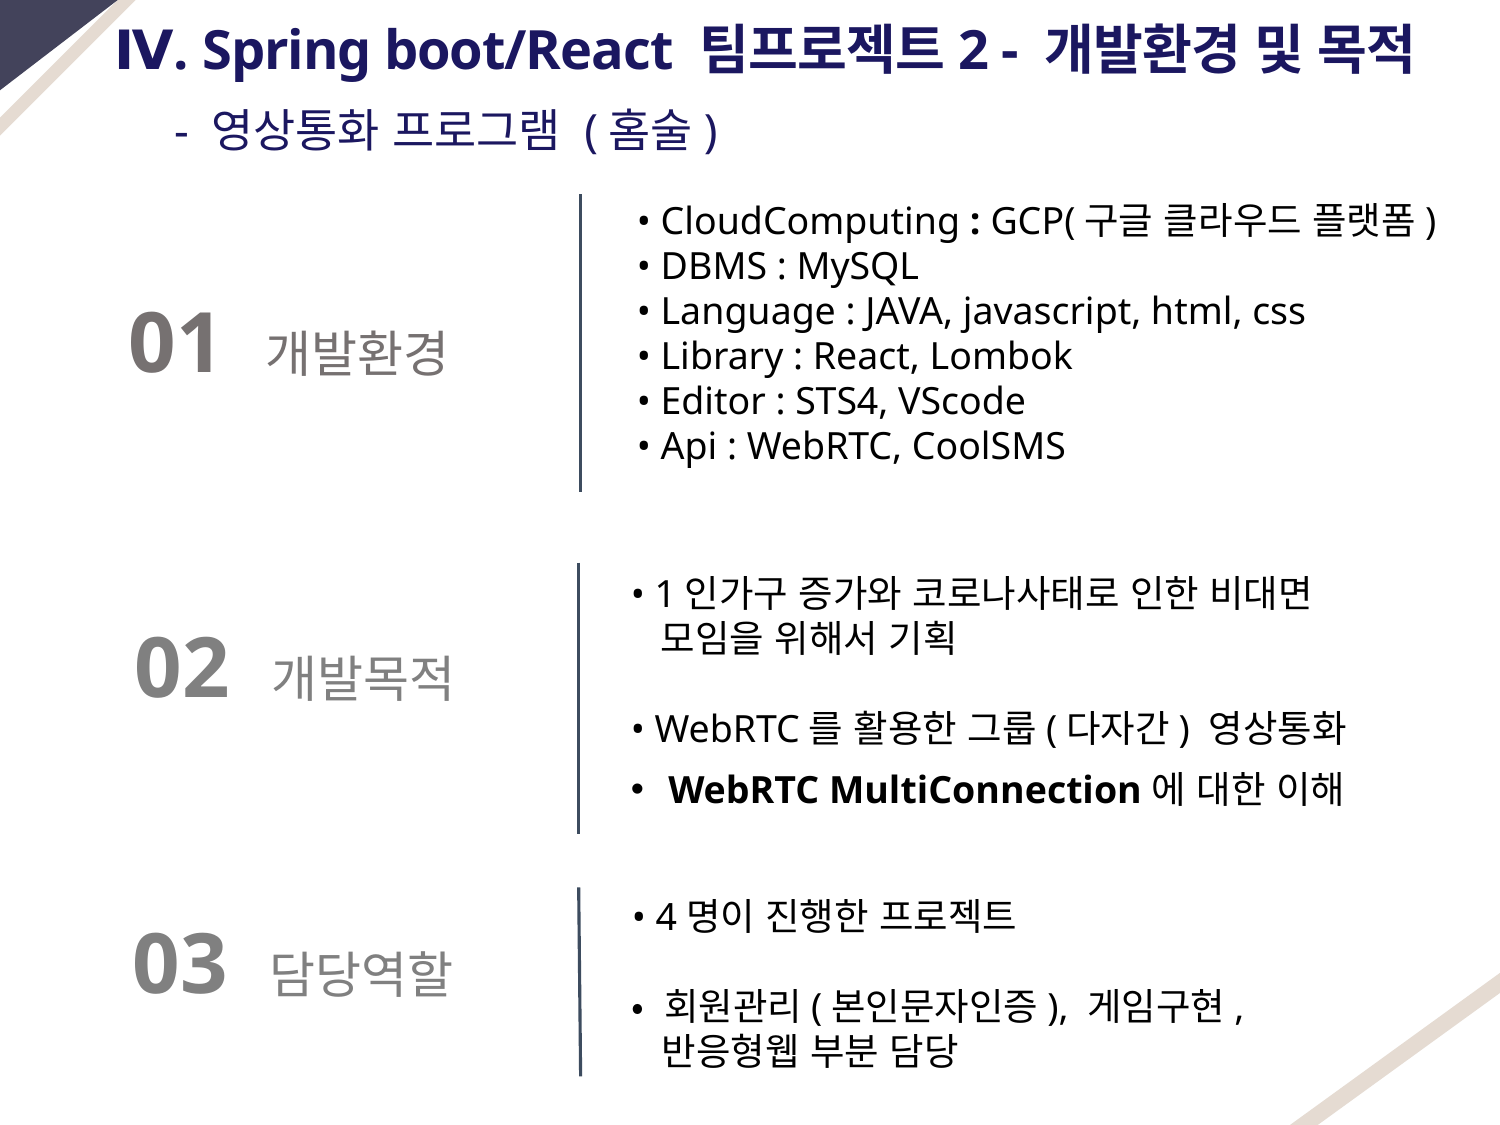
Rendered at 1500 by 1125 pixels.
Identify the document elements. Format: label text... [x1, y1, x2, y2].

text_box 02 개발목적 [120, 607, 575, 722]
text_box • 4명이 진행한 프로젝트 • 회원관리(본인문자인증), 게임구현, 반응형웹 부분 담당 [617, 885, 1394, 1125]
text_box Ⅳ. Spring boot/React 팀프로젝트2 - 개발환경 및 목적 - 영상통화 프로그램 (홈술) [25, 0, 1408, 144]
text_box • CloudComputing : GCP(구글 클라우드 플랫폼) • DBMS : MySQL • Language : JAVA, javascript, html, css • Library : React, Lombok • Editor : STS4, VScode • Api : WebRTC, CoolSMS [622, 189, 1500, 475]
text_box 01 개발환경 [114, 282, 569, 397]
text_box • 1인가구 증가와 코로나사태로 인한 비대면 모임을 위해서 기획 • WebRTC를 활용한 그룹(다자간) 영상통화 WebRTC MultiConnection에 대한 이해 [616, 562, 1395, 819]
text_box 03 담당역할 [118, 902, 573, 1018]
